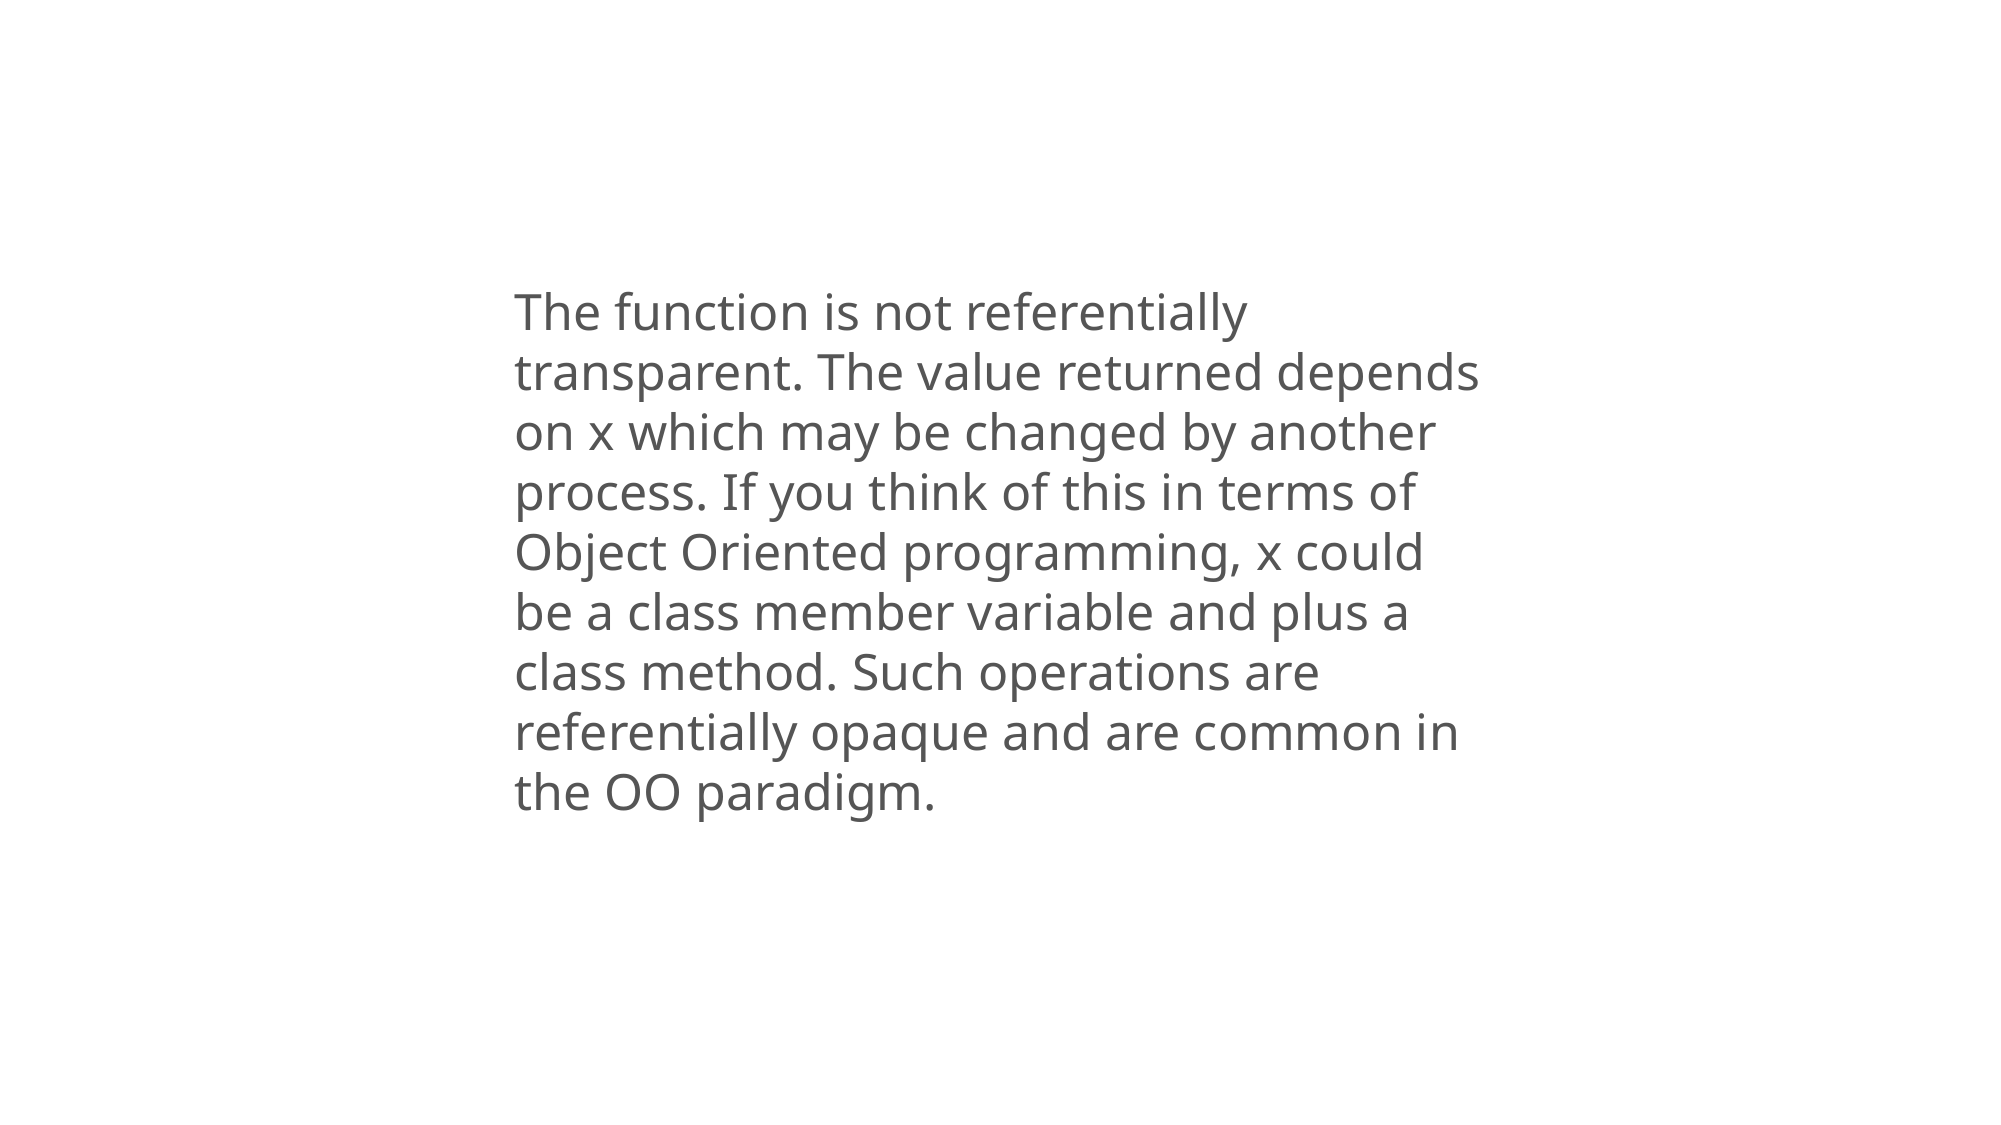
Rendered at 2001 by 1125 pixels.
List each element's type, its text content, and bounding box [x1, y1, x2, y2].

text_box The function is not referentially transparent. The value returned depends on x which may be changed by another process. If you think of this in terms of Object Oriented programming, x could be a class member variable and plus a class method. Such operations are referentially opaque and are common in the OO paradigm. [500, 273, 1500, 828]
